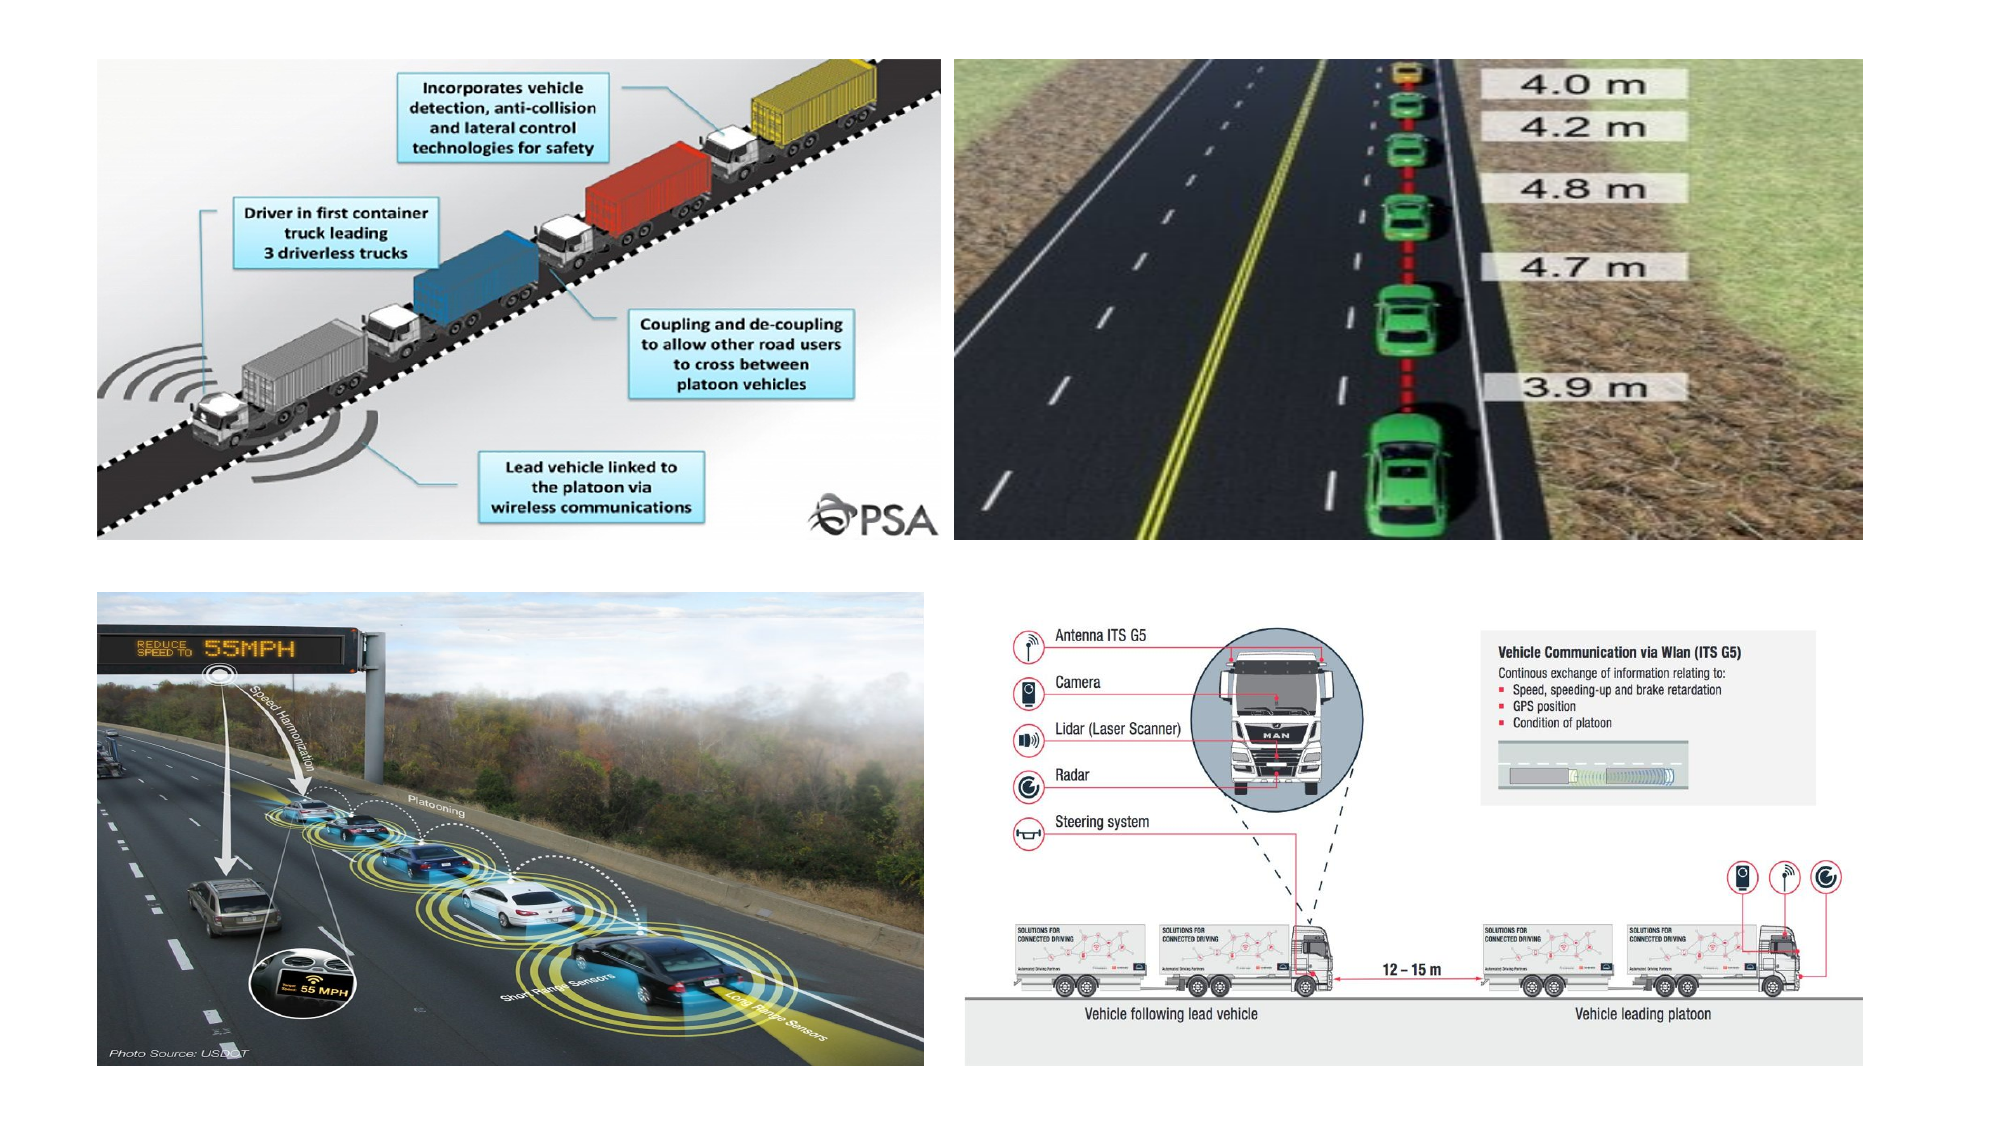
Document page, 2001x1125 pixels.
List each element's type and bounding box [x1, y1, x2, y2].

picture [97, 592, 924, 1066]
picture [964, 584, 1863, 1066]
list [954, 59, 1863, 540]
list [97, 59, 941, 540]
